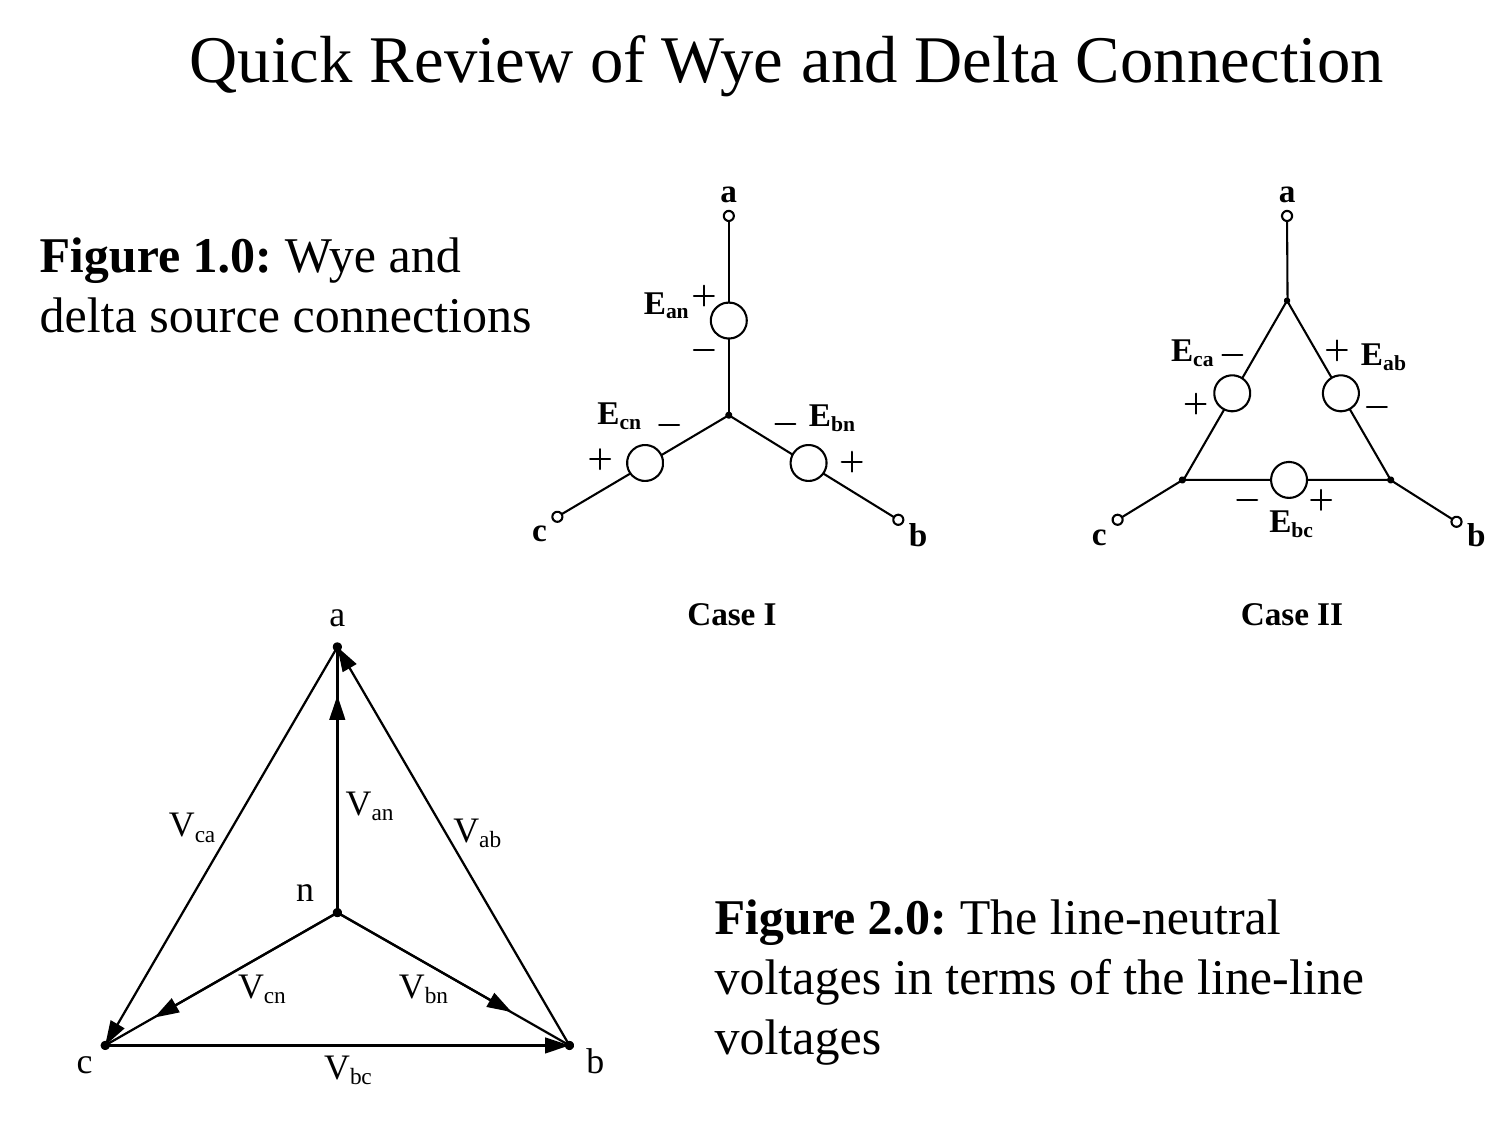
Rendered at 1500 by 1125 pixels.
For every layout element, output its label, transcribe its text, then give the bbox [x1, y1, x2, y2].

text_box Figure 1.0: Wye and delta source connections [24, 124, 550, 410]
text_box Figure 2.0: The line-neutral voltages in terms of the line-line voltages [699, 877, 1463, 1073]
text_box Quick Review of Wye and Delta Connection [0, 0, 1500, 195]
picture [74, 165, 1488, 1094]
